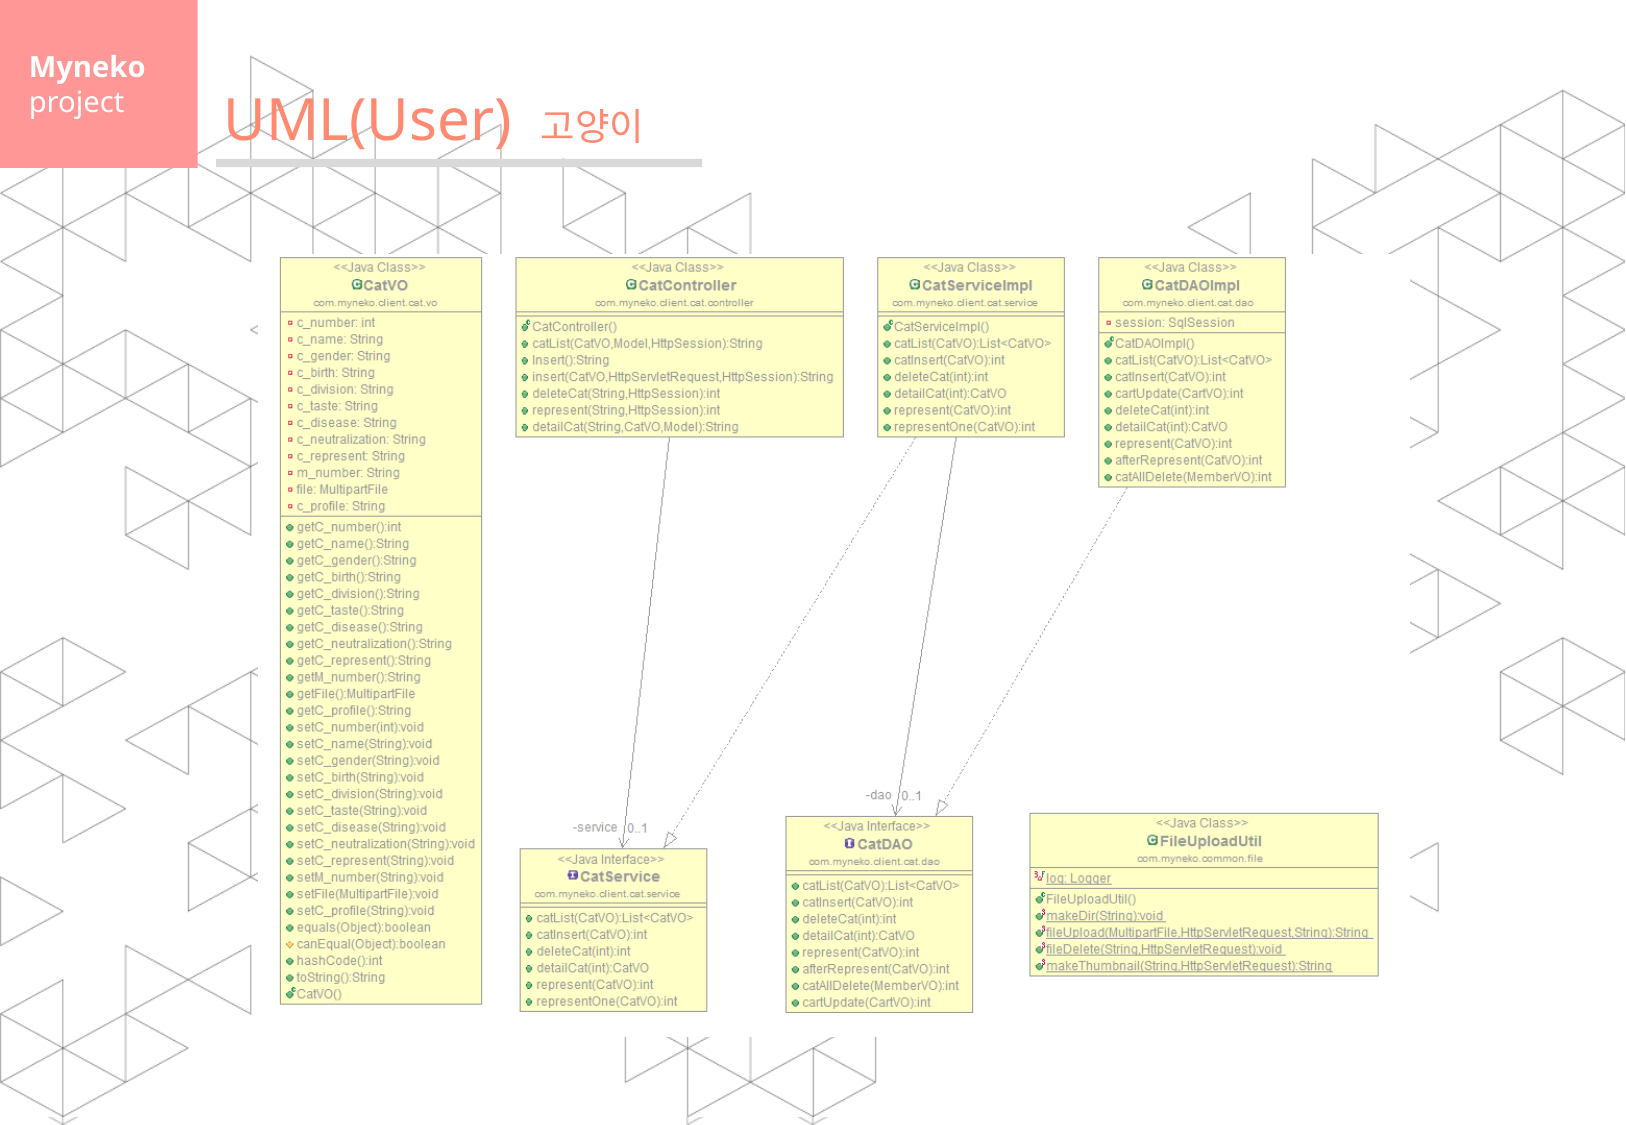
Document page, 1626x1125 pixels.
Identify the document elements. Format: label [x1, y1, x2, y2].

picture [0, 0, 1625, 1118]
text_box [0, 1118, 1625, 1125]
